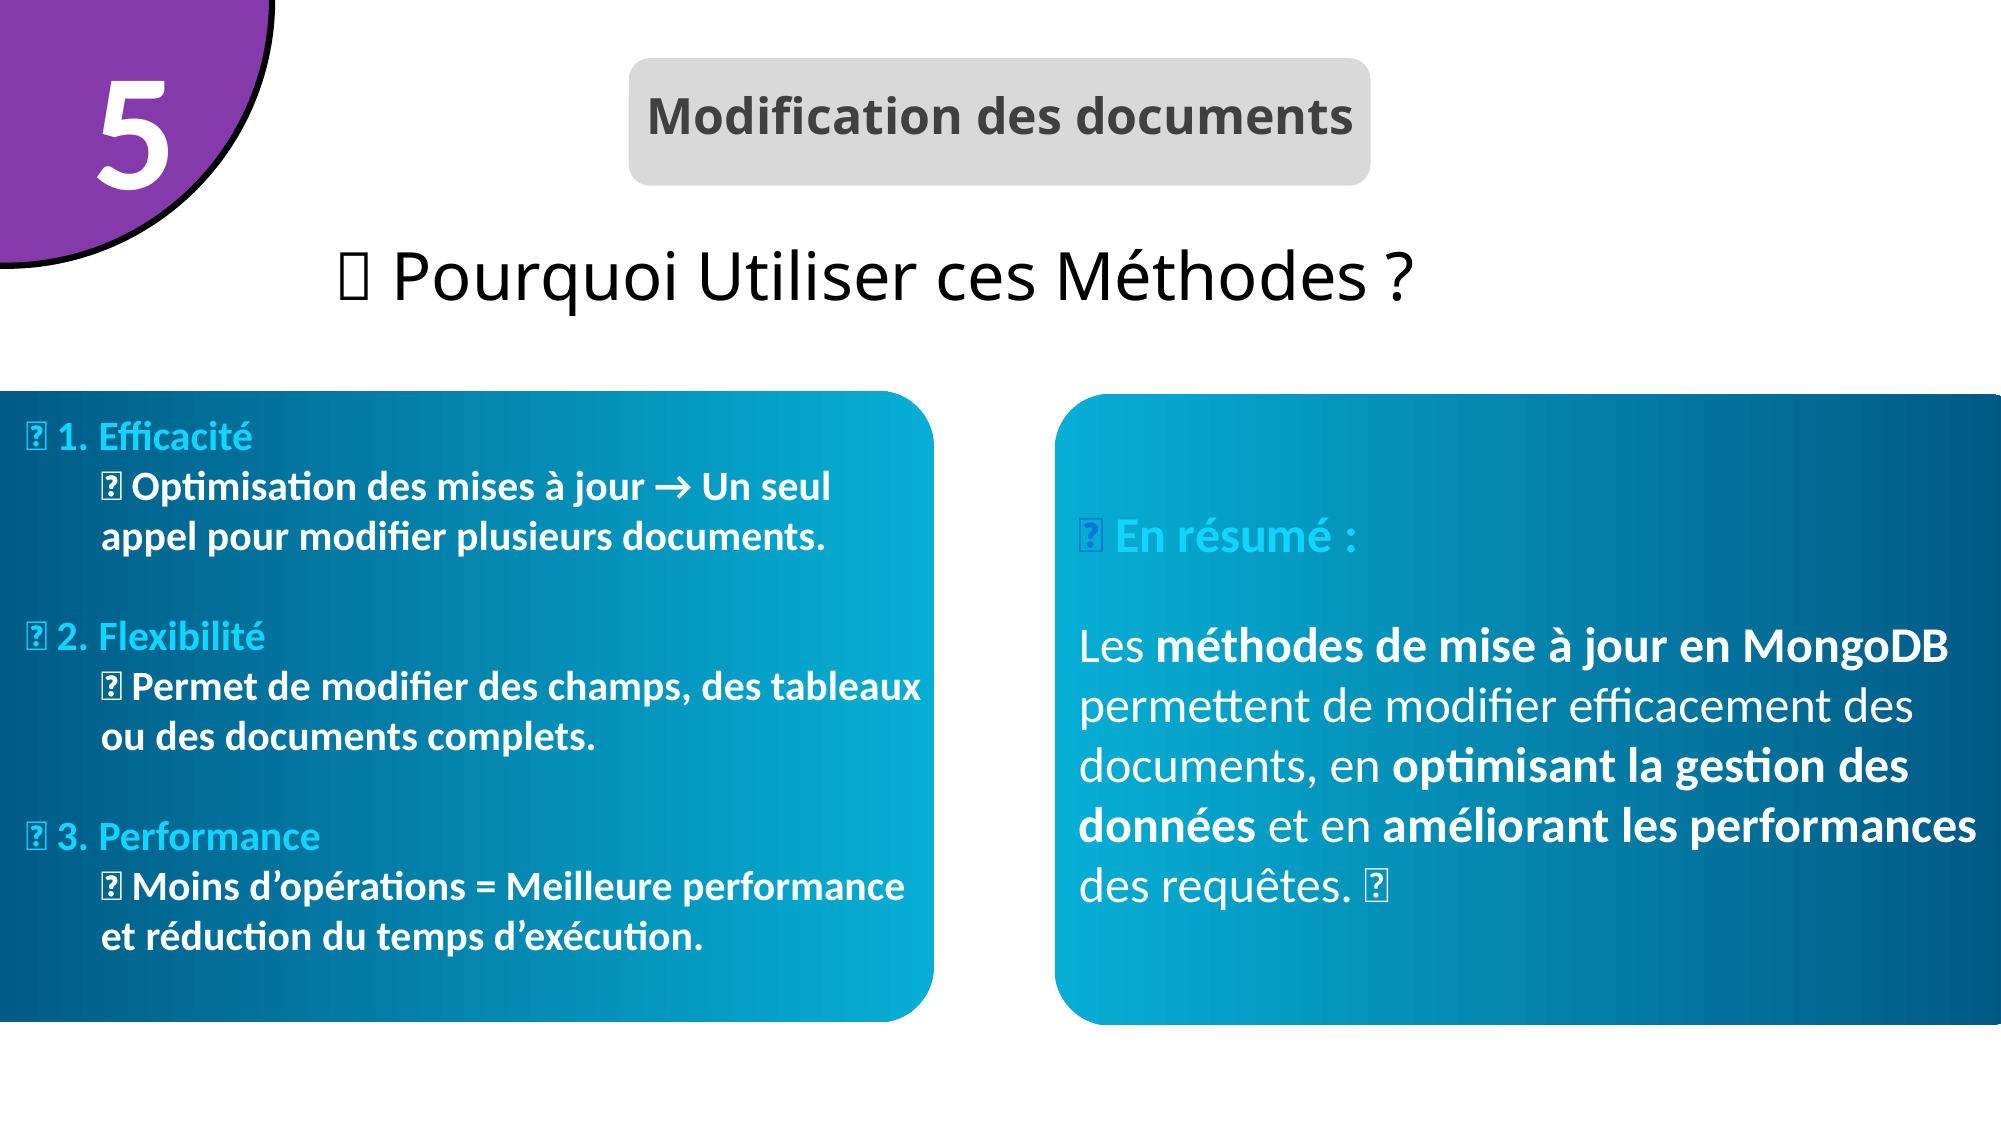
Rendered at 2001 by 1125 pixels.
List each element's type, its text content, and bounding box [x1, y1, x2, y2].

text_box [0, 0, 286, 266]
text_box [628, 58, 1372, 186]
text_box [1054, 393, 2000, 1026]
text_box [0, 390, 950, 1023]
text_box 📌 Pourquoi Utiliser ces Méthodes ? [164, 226, 1587, 322]
